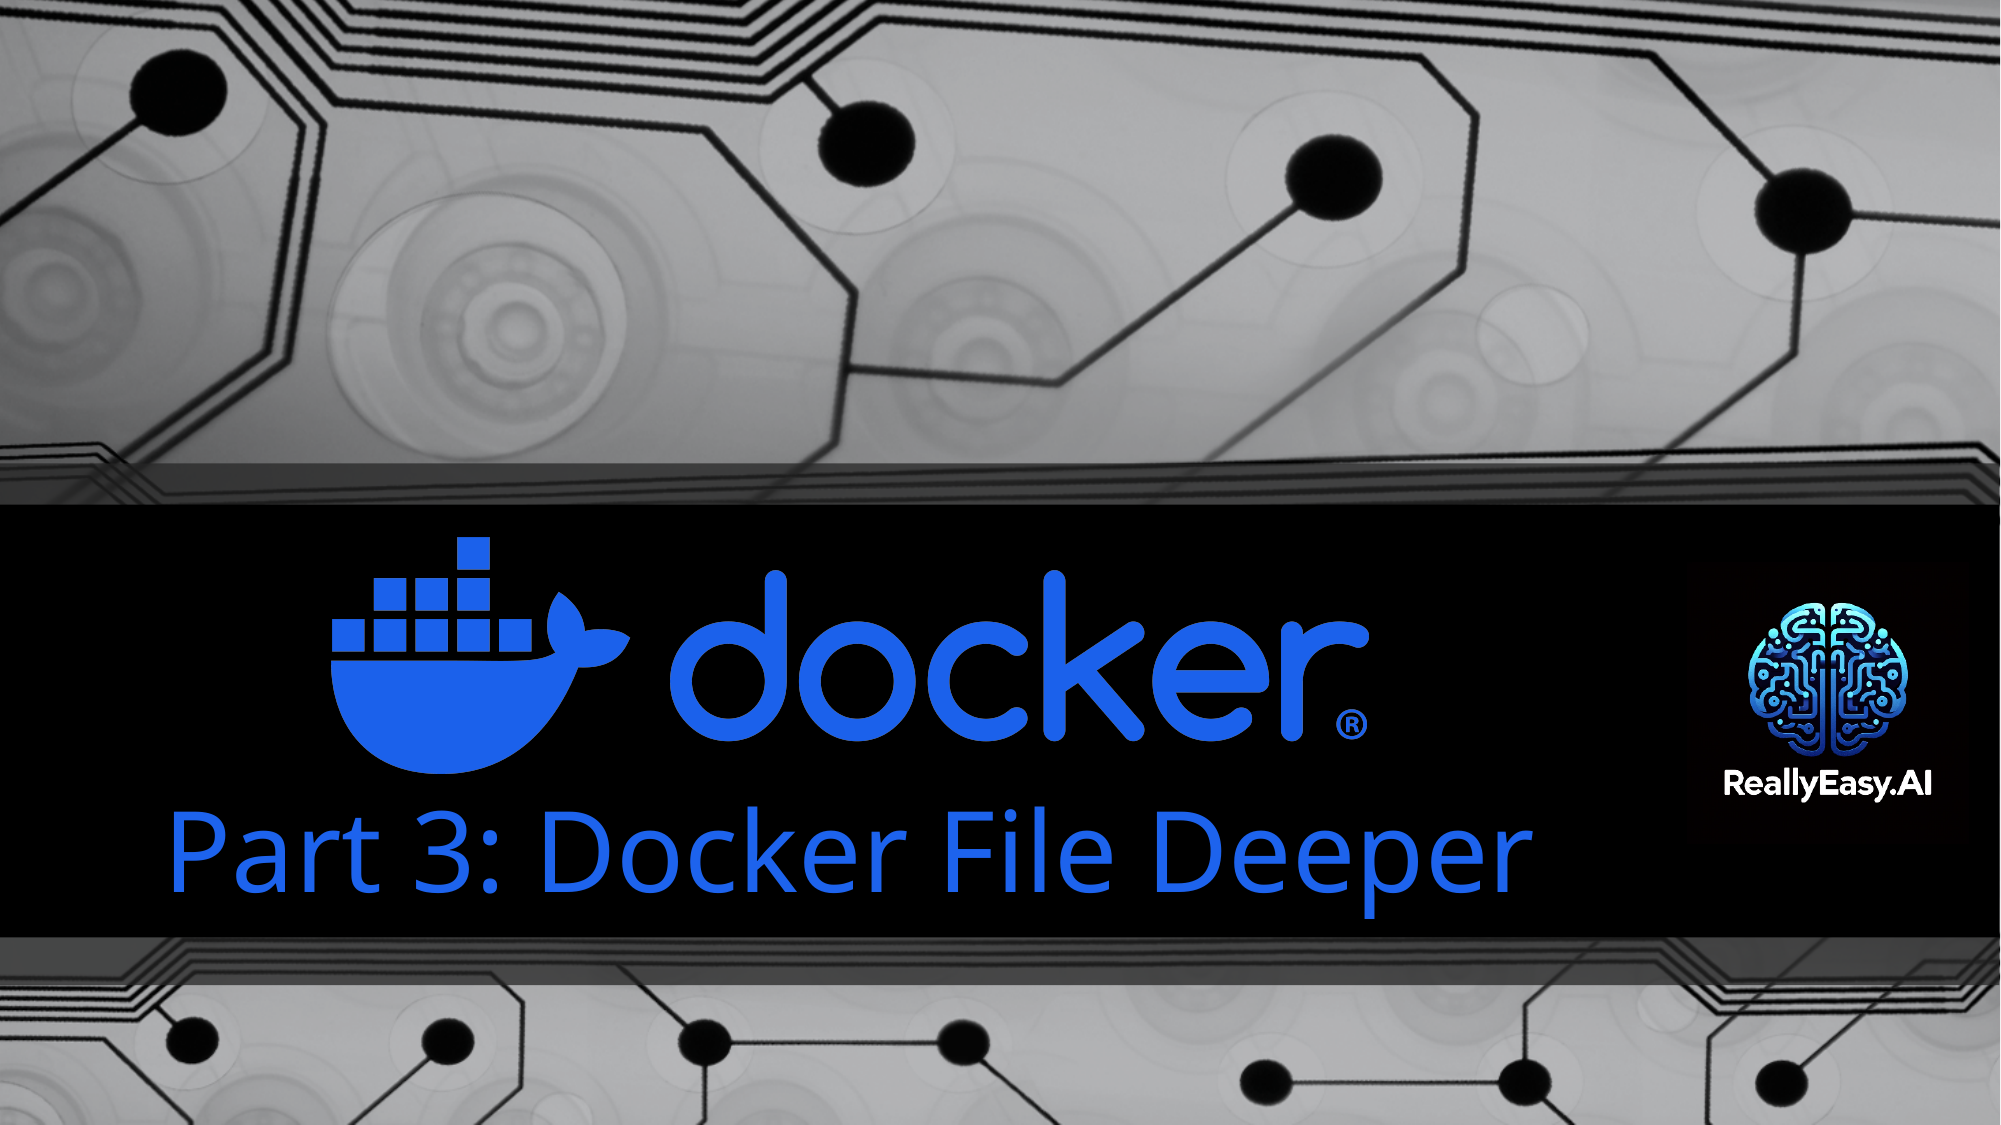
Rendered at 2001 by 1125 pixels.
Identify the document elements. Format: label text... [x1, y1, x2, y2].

title Part 3: Docker File Deeper [0, 512, 1700, 925]
picture [331, 537, 1369, 774]
picture [1687, 562, 1969, 844]
picture [0, 0, 2001, 1125]
